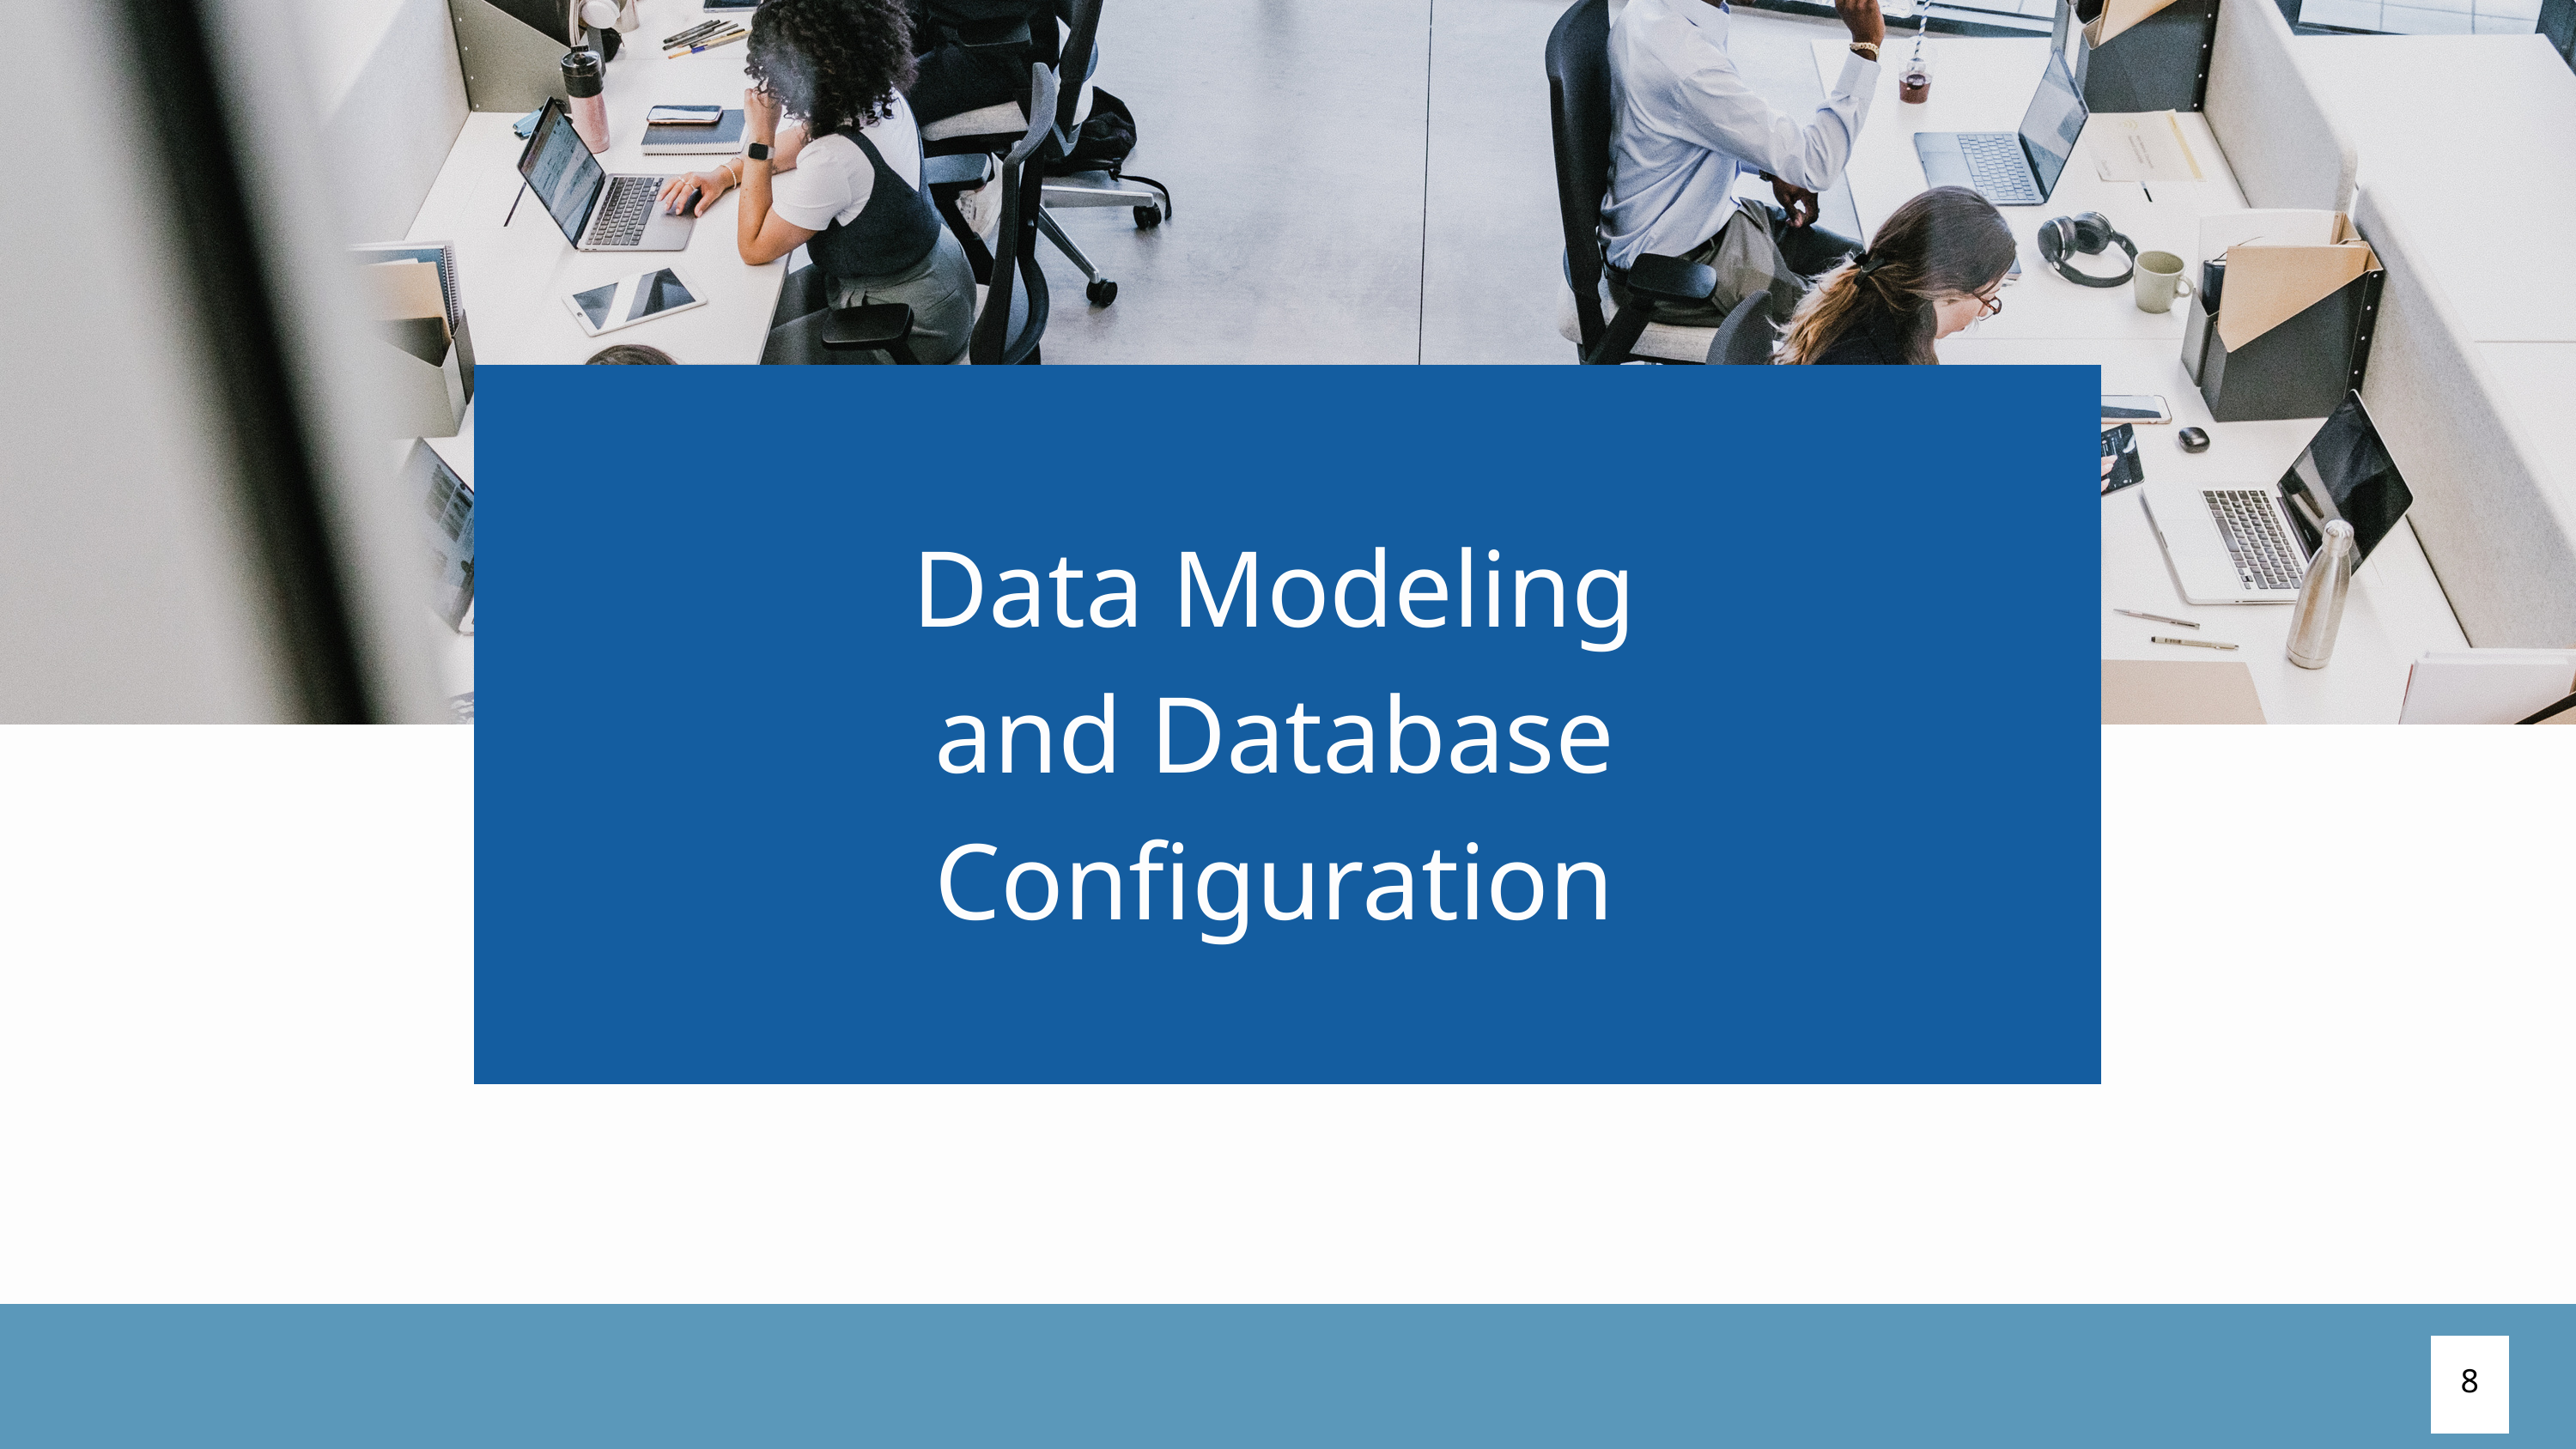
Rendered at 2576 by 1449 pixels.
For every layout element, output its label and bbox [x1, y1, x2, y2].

text_box [474, 364, 2102, 1084]
text_box [0, 1303, 2576, 1449]
text_box [0, 0, 2576, 724]
text_box [2431, 1335, 2509, 1434]
